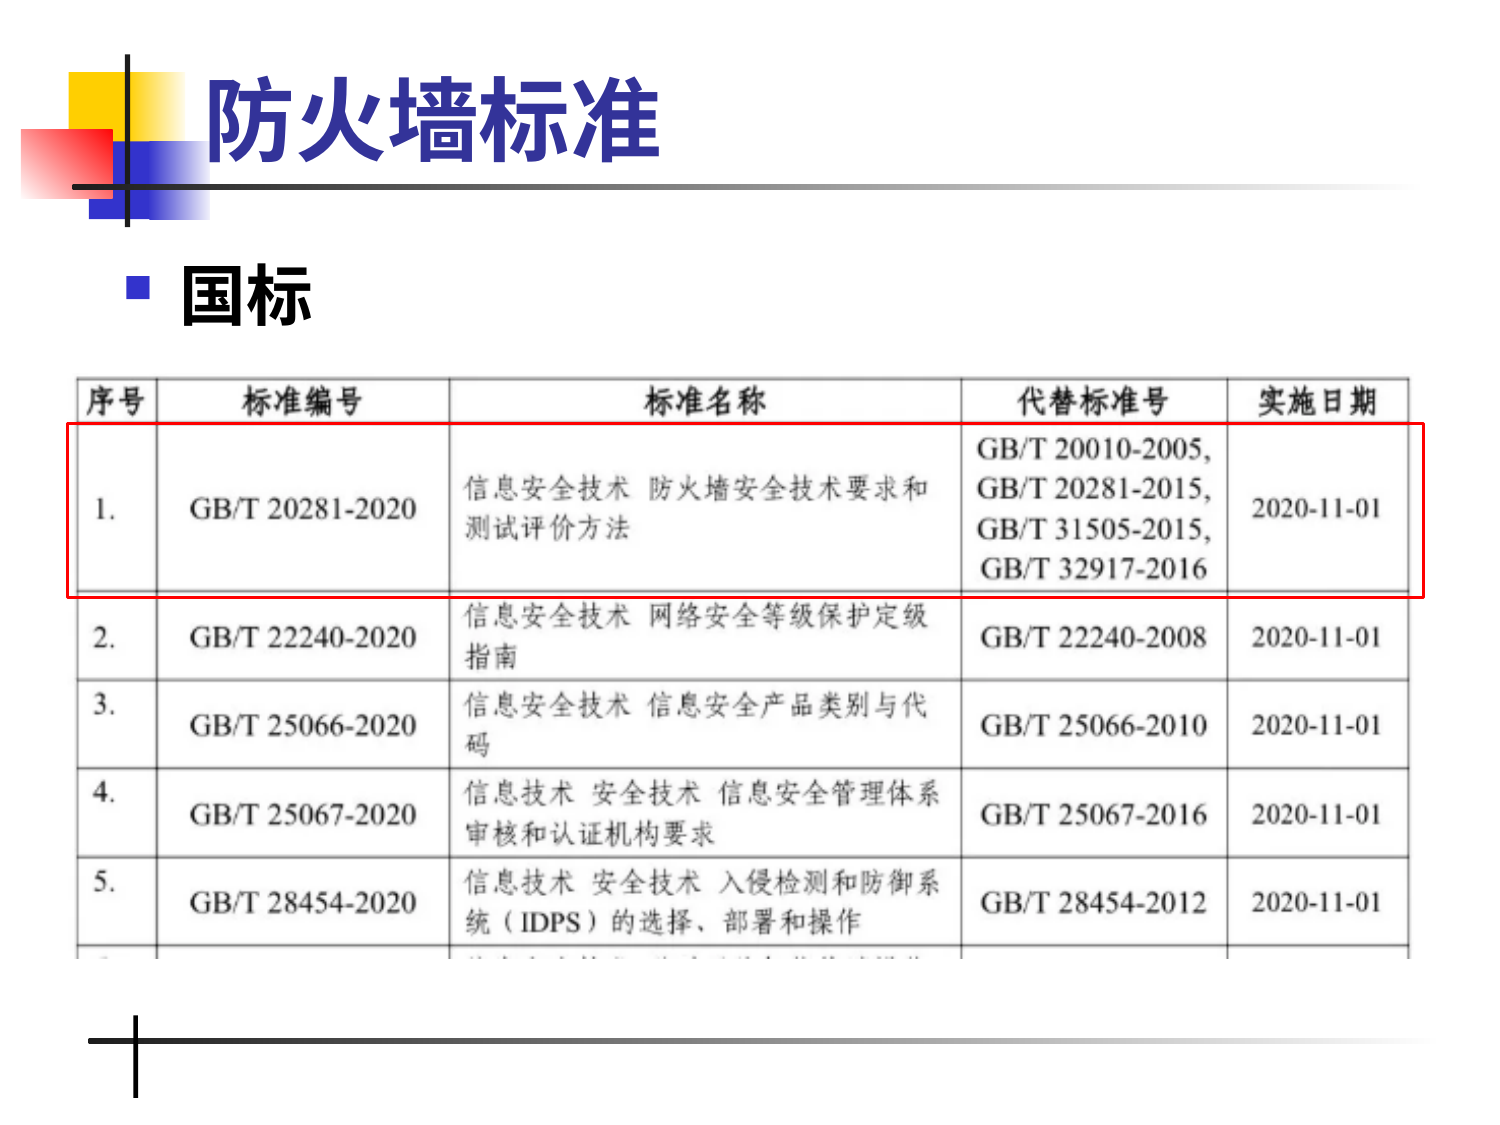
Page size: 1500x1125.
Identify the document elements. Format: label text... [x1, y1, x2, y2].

list 国标 [107, 254, 1384, 371]
title 防火墙标准 [188, 23, 1468, 181]
picture [66, 373, 1425, 959]
